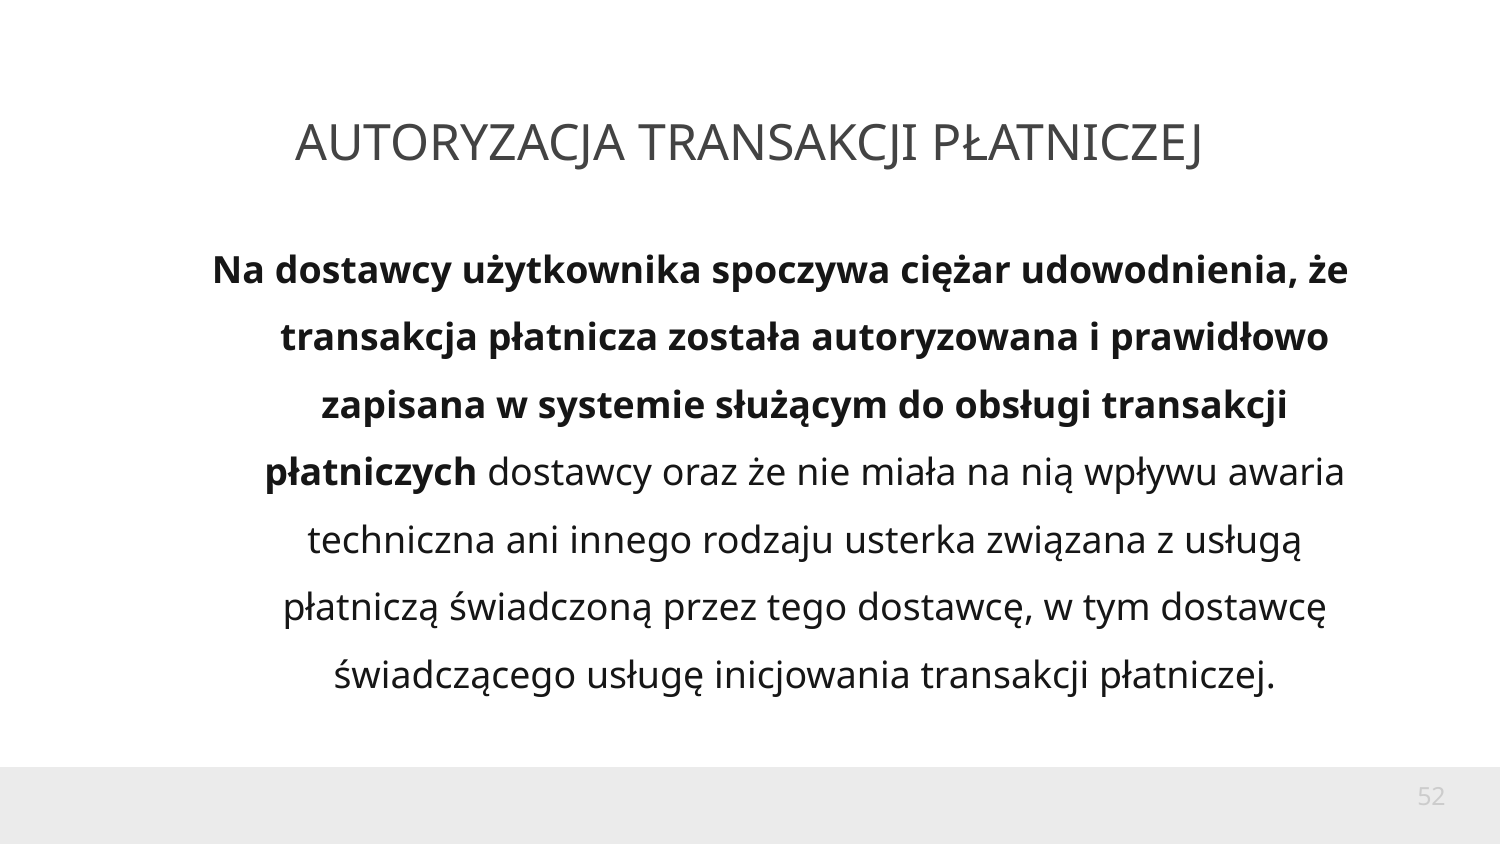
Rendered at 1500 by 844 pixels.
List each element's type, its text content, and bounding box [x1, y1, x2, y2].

slide_number 52 [1402, 764, 1493, 830]
title AUTORYZACJA TRANSAKCJI PŁATNICZEJ [0, 35, 1500, 186]
list Na dostawcy użytkownika spoczywa ciężar udowodnienia, że transakcja płatnicza została autoryzowana i prawidłowo zapisana w systemie służącym do obsługi transakcji płatniczych dostawcy oraz że nie miała na nią wpływu awaria techniczna ani innego rodzaju usterka związana z usługą płatniczą świadczoną przez tego dostawcę, w tym dostawcę świadczącego usługę inicjowania transakcji płatniczej. [143, 208, 1393, 723]
